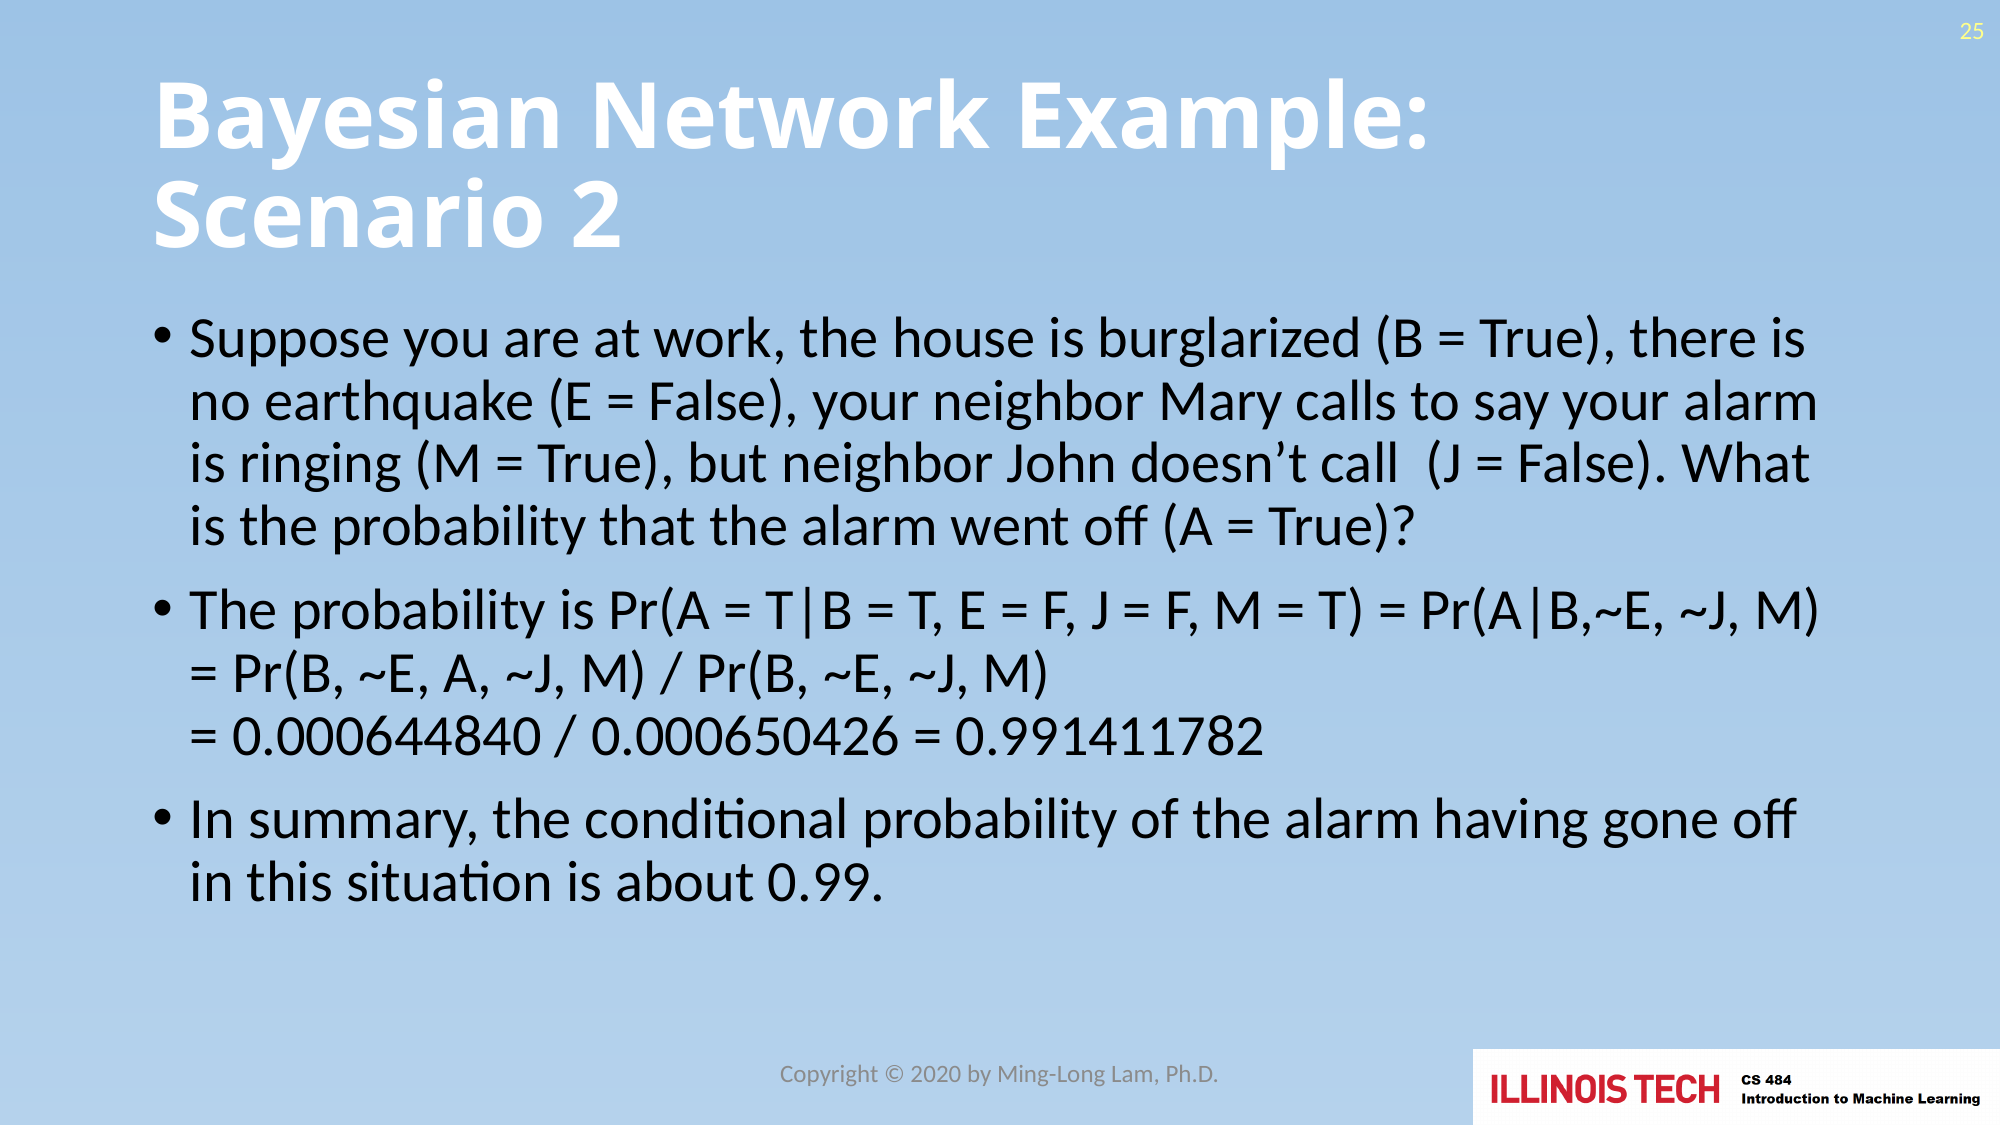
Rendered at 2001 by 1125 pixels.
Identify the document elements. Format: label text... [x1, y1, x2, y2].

picture [1473, 1049, 2000, 1125]
list Suppose you are at work, the house is burglarized (B = True), there is no earthquake (E = False), your neighbor Mary calls to say your alarm is ringing (M = True), but neighbor John doesn’t call (J = False). What is the probability that the alarm went off (A = True)? The probability is Pr(A = T|B = T, E = F, J = F, M = T) = Pr(A|B,~E, ~J, M) = Pr(B, ~E, A, ~J, M) / Pr(B, ~E, ~J, M) = 0.000644840 / 0.000650426 = 0.991411782 In summary, the conditional probability of the alarm having gone off in this situation is about 0.99. [137, 299, 1863, 1014]
footer Copyright © 2020 by Ming-Long Lam, Ph.D. [662, 1042, 1338, 1103]
title Bayesian Network Example: Scenario 2 [137, 59, 1863, 278]
slide_number 25 [1550, 0, 2000, 60]
